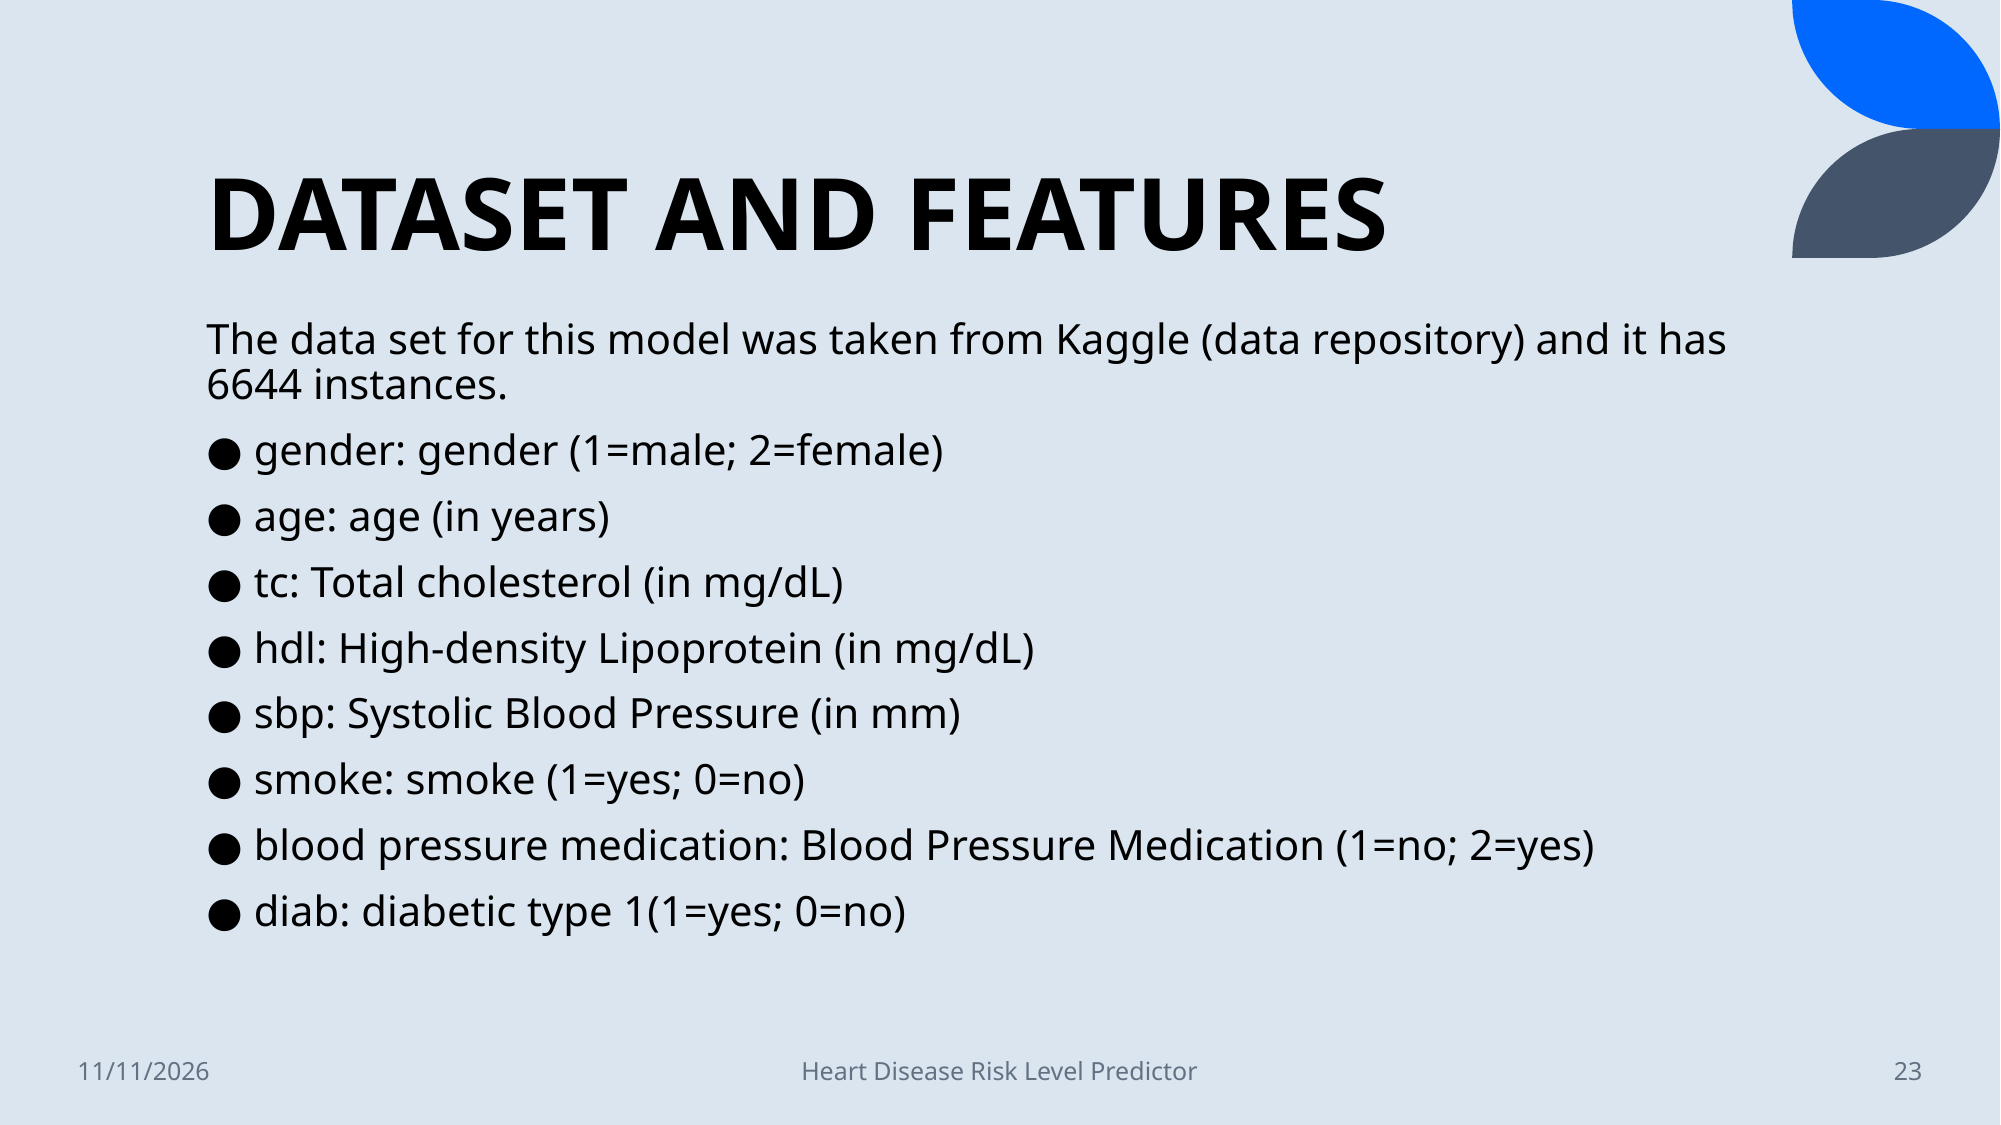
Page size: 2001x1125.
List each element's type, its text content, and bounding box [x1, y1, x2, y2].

footer Heart Disease Risk Level Predictor [662, 1042, 1338, 1103]
slide_number 23 [1665, 1042, 1938, 1103]
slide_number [62, 1042, 342, 1103]
title DATASET AND FEATURES [191, 62, 1796, 280]
list The data set for this model was taken from Kaggle (data repository) and it has 6644 instances. ● gender: gender (1=male; 2=female) ● age: age (in years) ● tc: Total cholesterol (in mg/dL) ● hdl: High-density Lipoprotein (in mg/dL) ● sbp: Systolic Blood Pressure (in mm) ● smoke: smoke (1=yes; 0=no) ● blood pressure medication: Blood Pressure Medication (1=no; 2=yes) ● diab: diabetic type 1(1=yes; 0=no) [191, 311, 1796, 1043]
